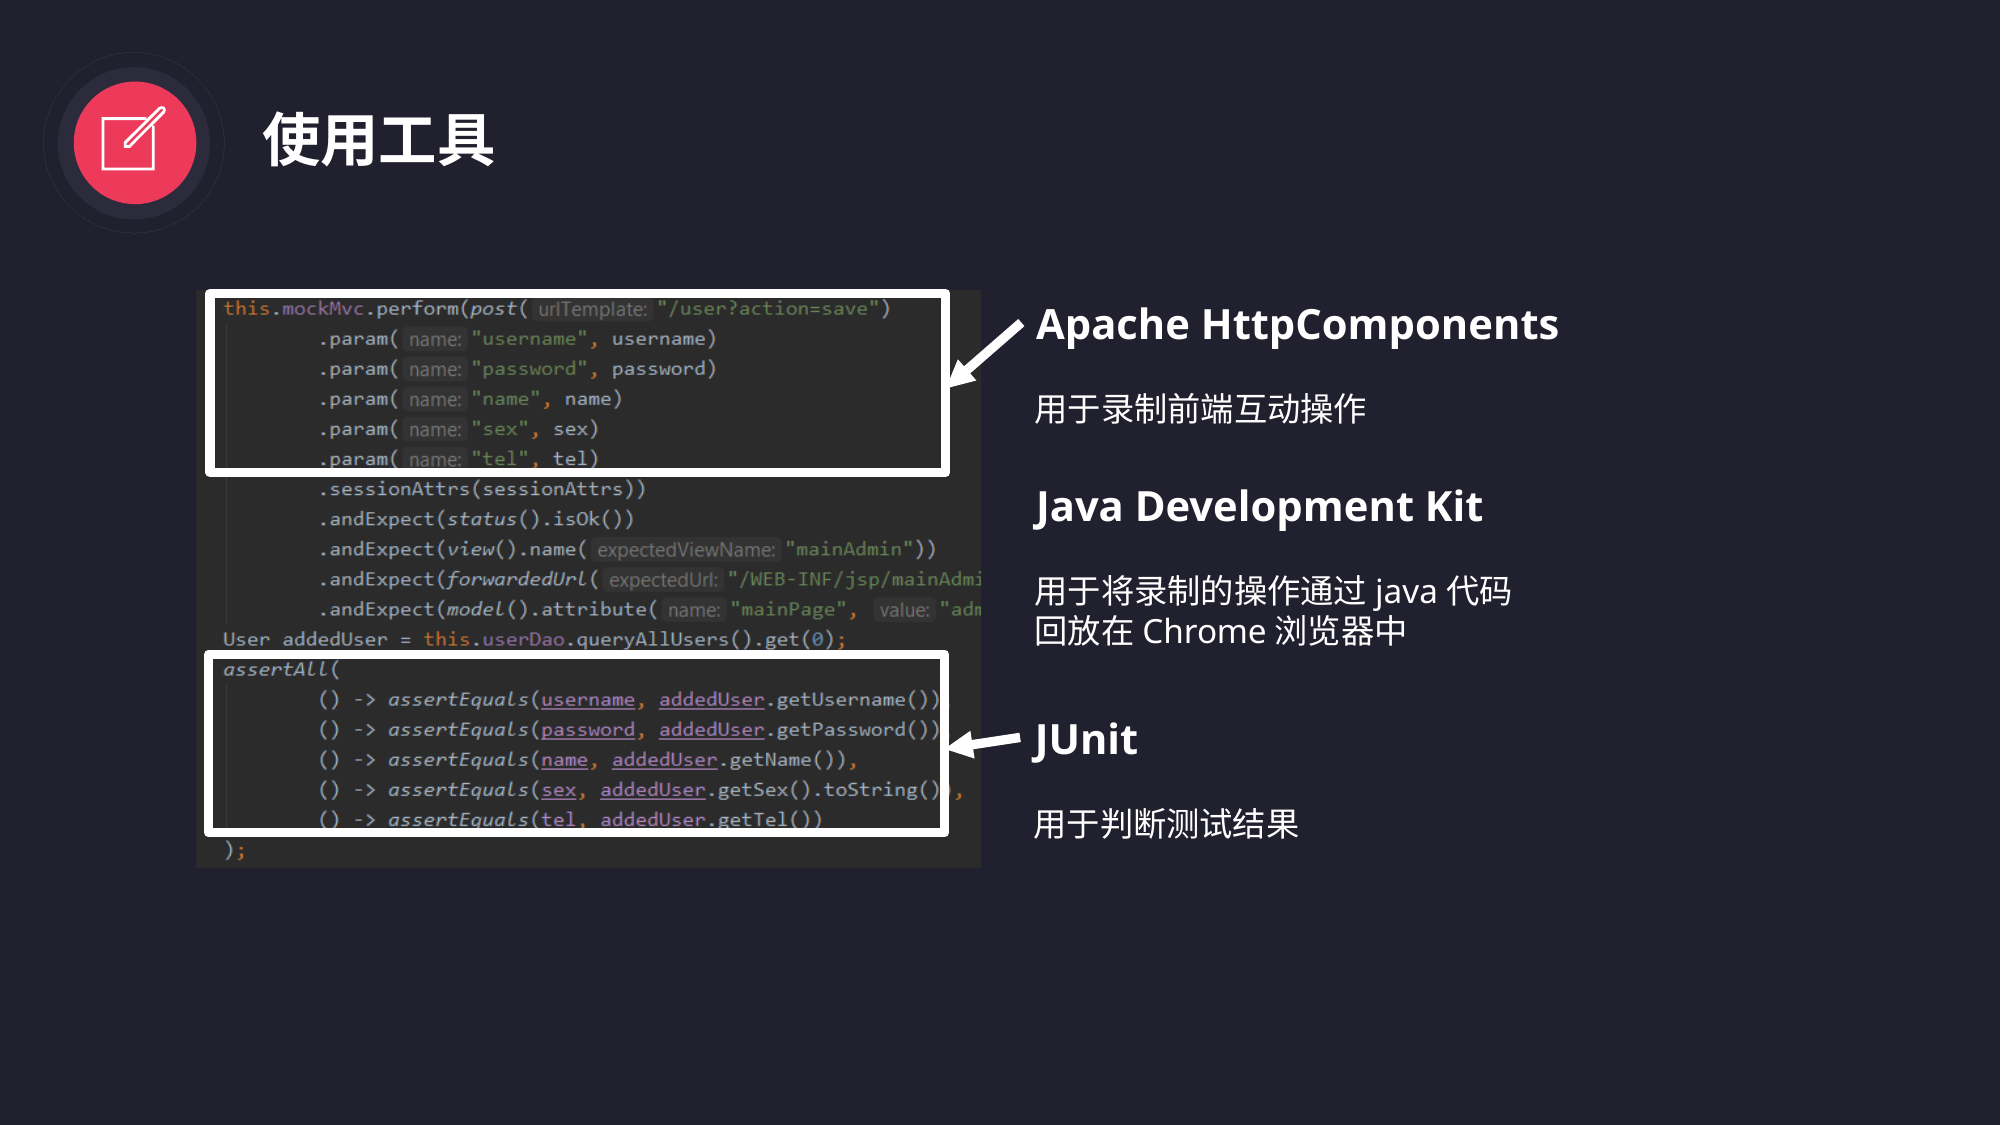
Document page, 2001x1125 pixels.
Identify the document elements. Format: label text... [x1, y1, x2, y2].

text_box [944, 737, 1021, 749]
text_box 用于录制前端互动操作 [1020, 380, 1495, 436]
text_box [101, 106, 166, 171]
text_box [73, 81, 197, 205]
text_box 用于将录制的操作通过java代码回放在Chrome浏览器中 [1020, 562, 1536, 658]
text_box [43, 52, 225, 234]
picture [196, 290, 982, 868]
text_box 使用工具 [247, 95, 593, 181]
text_box Apache HttpComponents [1021, 290, 1591, 355]
text_box [57, 67, 211, 220]
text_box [945, 322, 1022, 389]
text_box JUnit [1020, 705, 1906, 770]
text_box Java Development Kit [1021, 472, 1908, 538]
text_box 用于判断测试结果 [1018, 795, 1590, 851]
